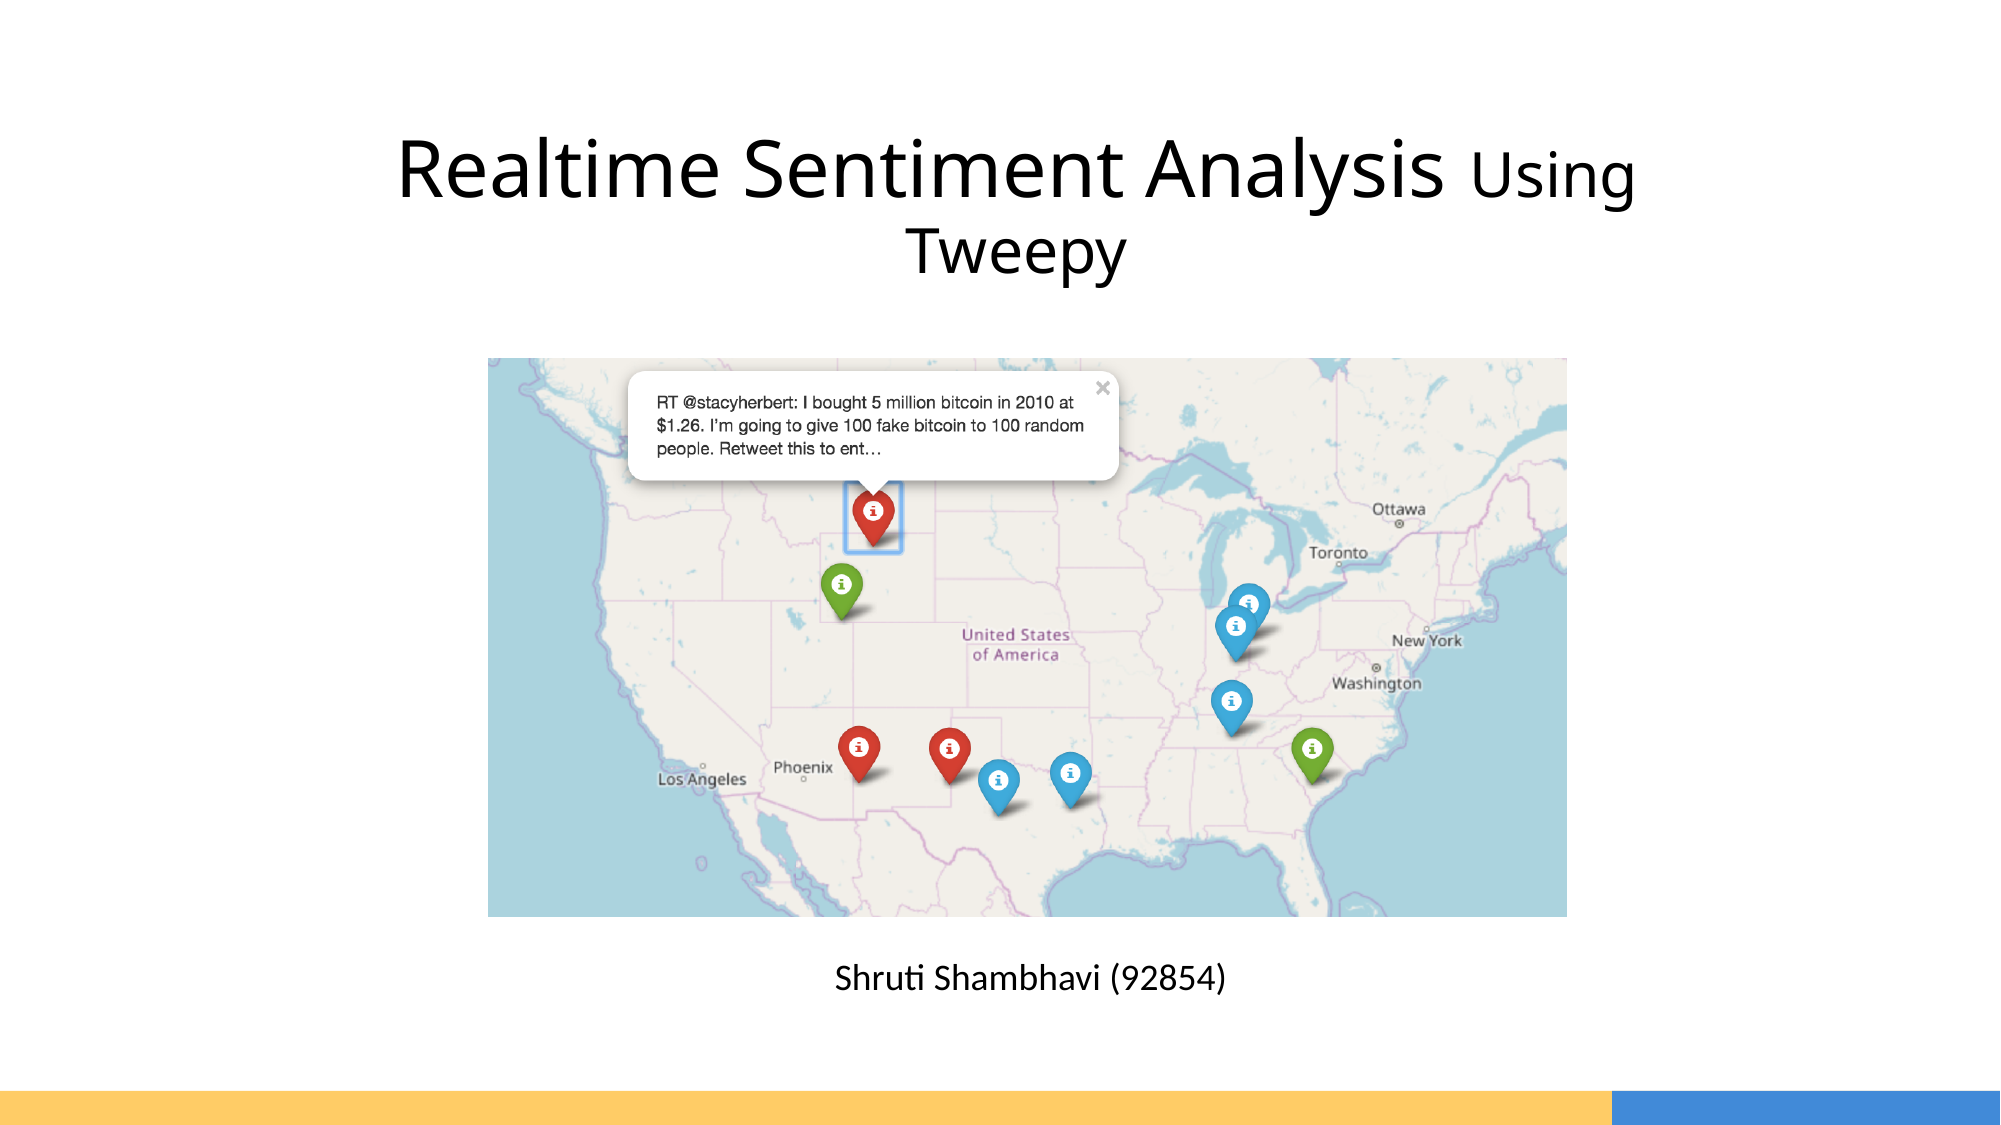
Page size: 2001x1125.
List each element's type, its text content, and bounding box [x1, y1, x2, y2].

text_box [0, 1090, 1612, 1125]
title Realtime Sentiment Analysis Using Tweepy [289, 100, 1745, 291]
picture [466, 357, 1568, 938]
text_box Shruti Shambhavi (92854) [819, 946, 1446, 1023]
text_box [1612, 1090, 2000, 1125]
